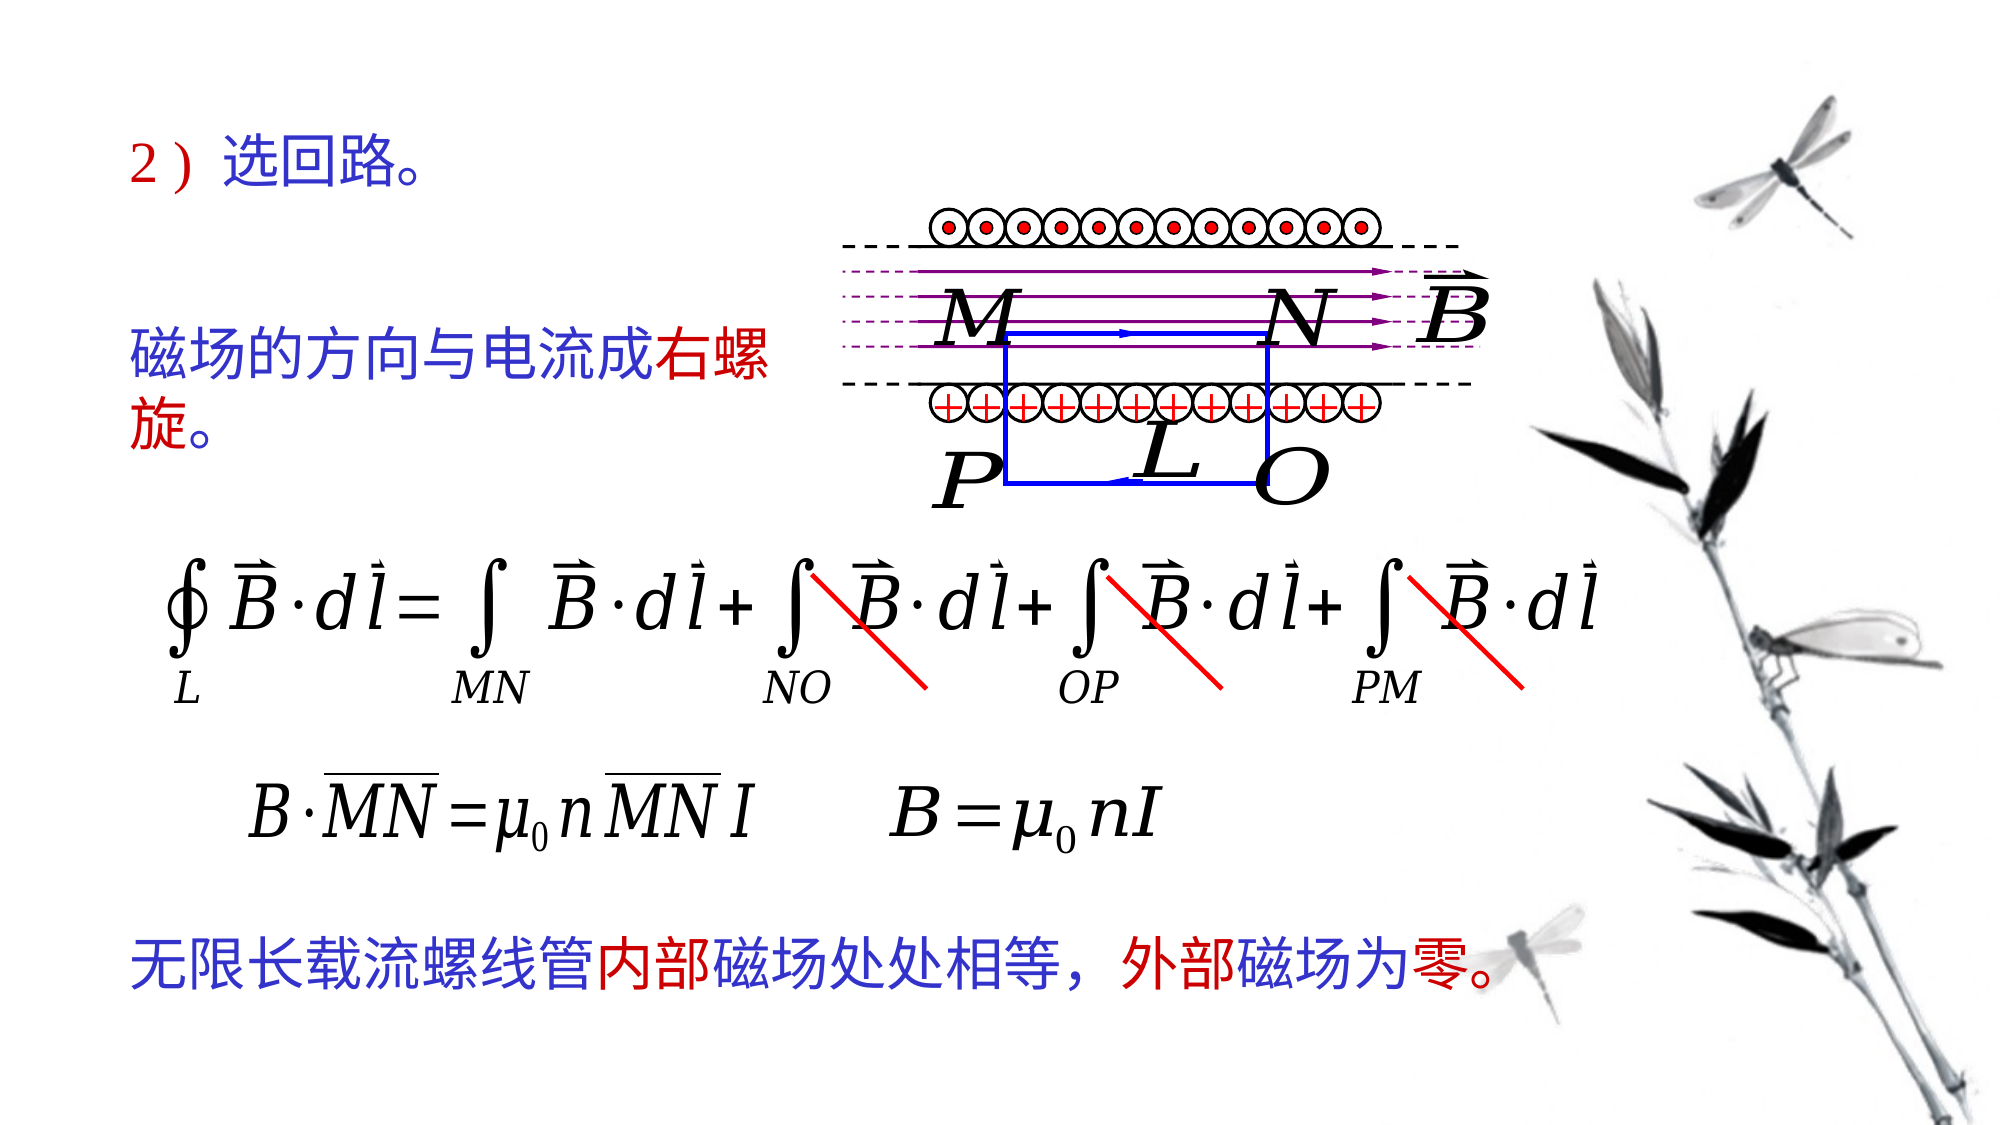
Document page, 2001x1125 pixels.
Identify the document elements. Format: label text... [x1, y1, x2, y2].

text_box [1005, 333, 1268, 484]
text_box 无限长载流螺线管内部磁场处处相等，外部磁场为零。 [115, 919, 1570, 1005]
picture [1376, 61, 2000, 1125]
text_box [802, 192, 1541, 532]
